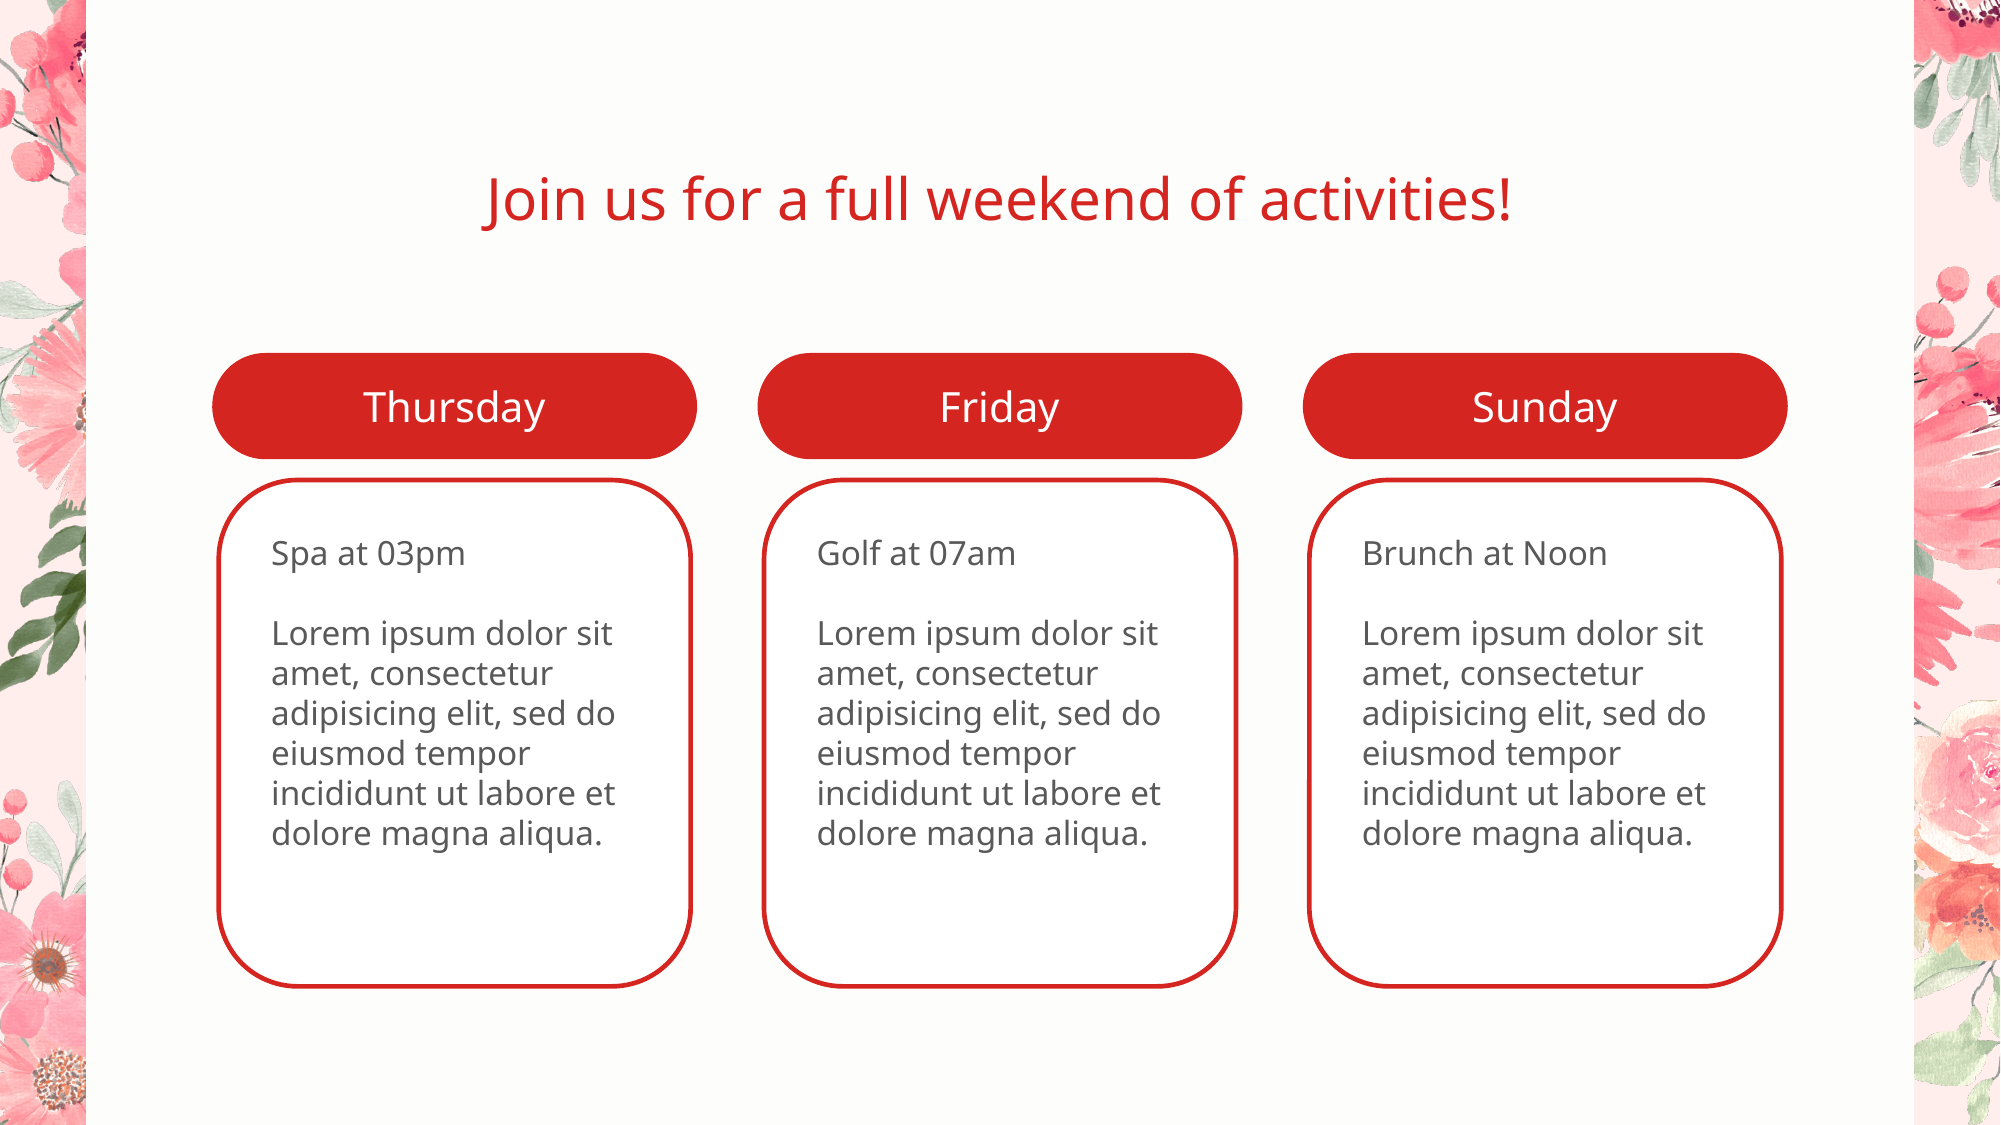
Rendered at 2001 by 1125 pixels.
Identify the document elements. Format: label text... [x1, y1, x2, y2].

text_box Sunday [1301, 351, 1789, 461]
picture [1914, 257, 2001, 1125]
text_box Friday [756, 351, 1244, 461]
picture [1914, 0, 2000, 256]
text_box Brunch at Noon Lorem ipsum dolor sit amet, consectetur adipisicing elit, sed do eiusmod tempor incididunt ut labore et dolore magna aliqua. [1308, 478, 1783, 988]
text_box Join us for a full weekend of activities! [471, 155, 1529, 240]
text_box Golf at 07am Lorem ipsum dolor sit amet, consectetur adipisicing elit, sed do eiusmod tempor incididunt ut labore et dolore magna aliqua. [762, 478, 1237, 988]
picture [0, 0, 86, 699]
picture [0, 747, 86, 1125]
text_box Spa at 03pm Lorem ipsum dolor sit amet, consectetur adipisicing elit, sed do eiusmod tempor incididunt ut labore et dolore magna aliqua. [217, 478, 692, 988]
text_box Thursday [211, 351, 699, 461]
